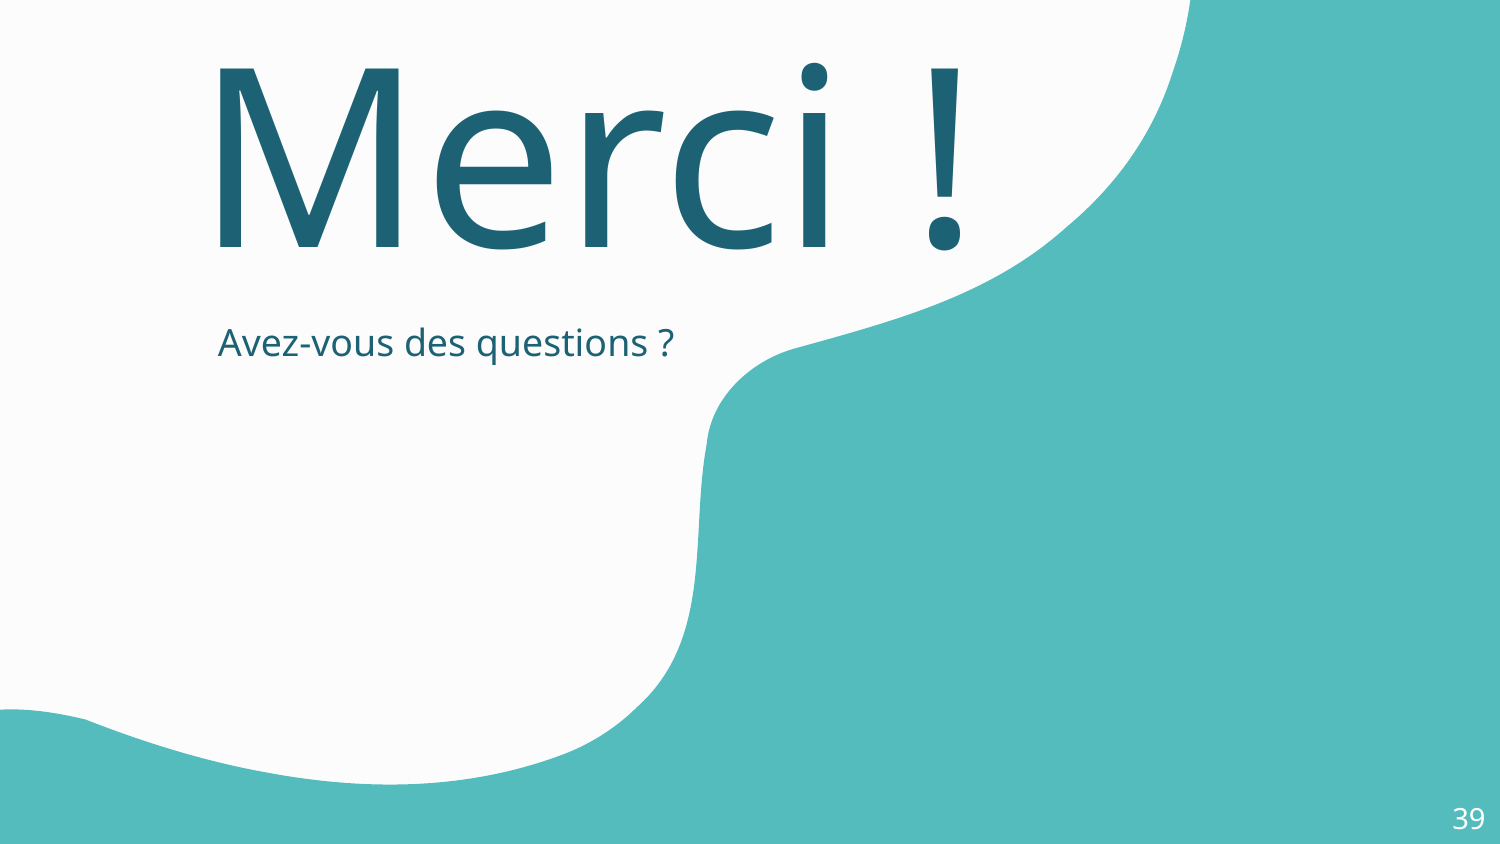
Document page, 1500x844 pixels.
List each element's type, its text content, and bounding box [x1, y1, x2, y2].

text_box 39 [1437, 793, 1500, 843]
list Avez-vous des questions ? [202, 313, 845, 623]
title Merci ! [181, 162, 1042, 313]
